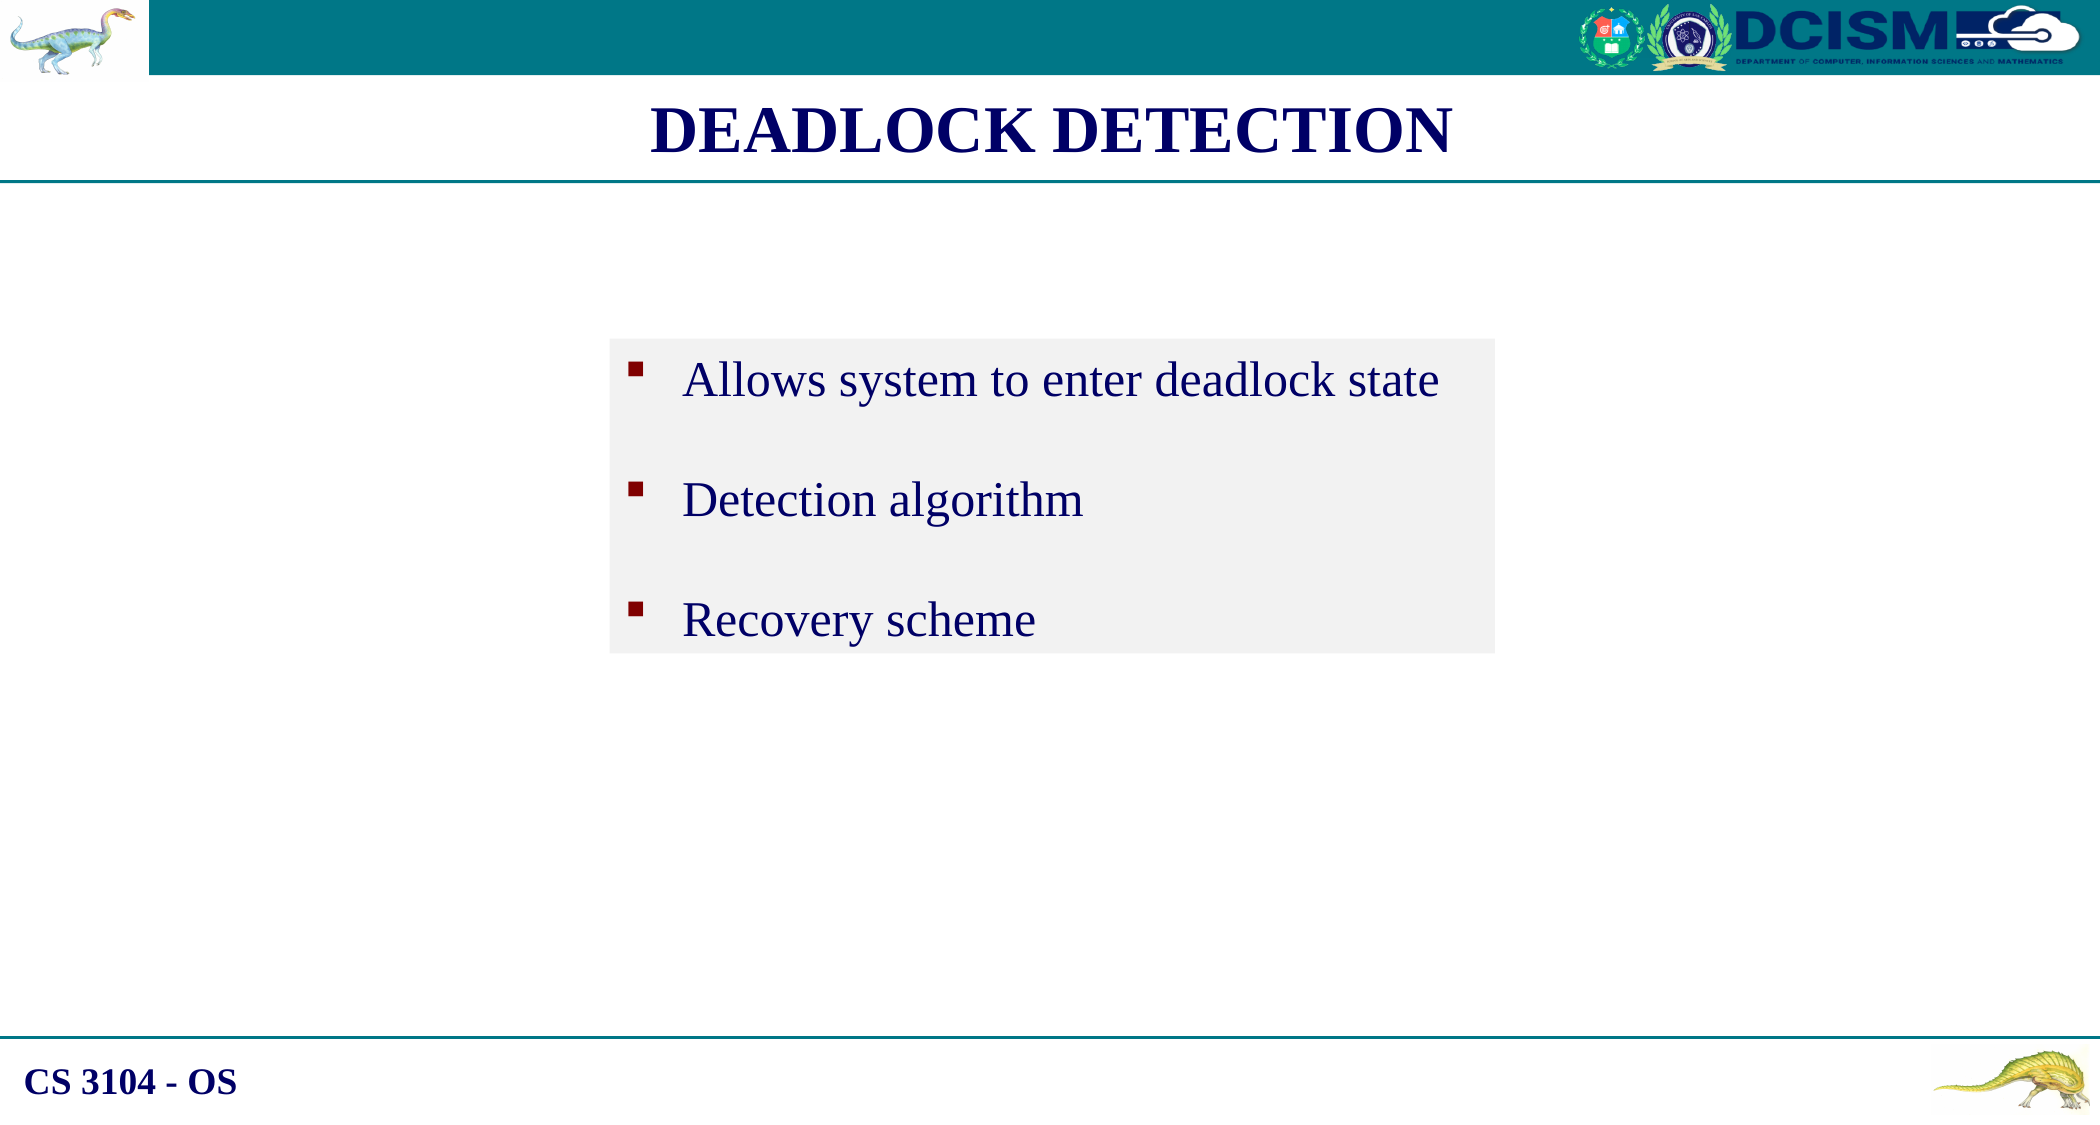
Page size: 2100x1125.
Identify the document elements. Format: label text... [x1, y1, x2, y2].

text_box DEADLOCK DETECTION [18, 78, 2086, 173]
picture [0, 0, 149, 82]
picture [1931, 1044, 2090, 1115]
picture [1572, 0, 2094, 76]
text_box Allows system to enter deadlock state Detection algorithm Recovery scheme [609, 338, 1495, 654]
